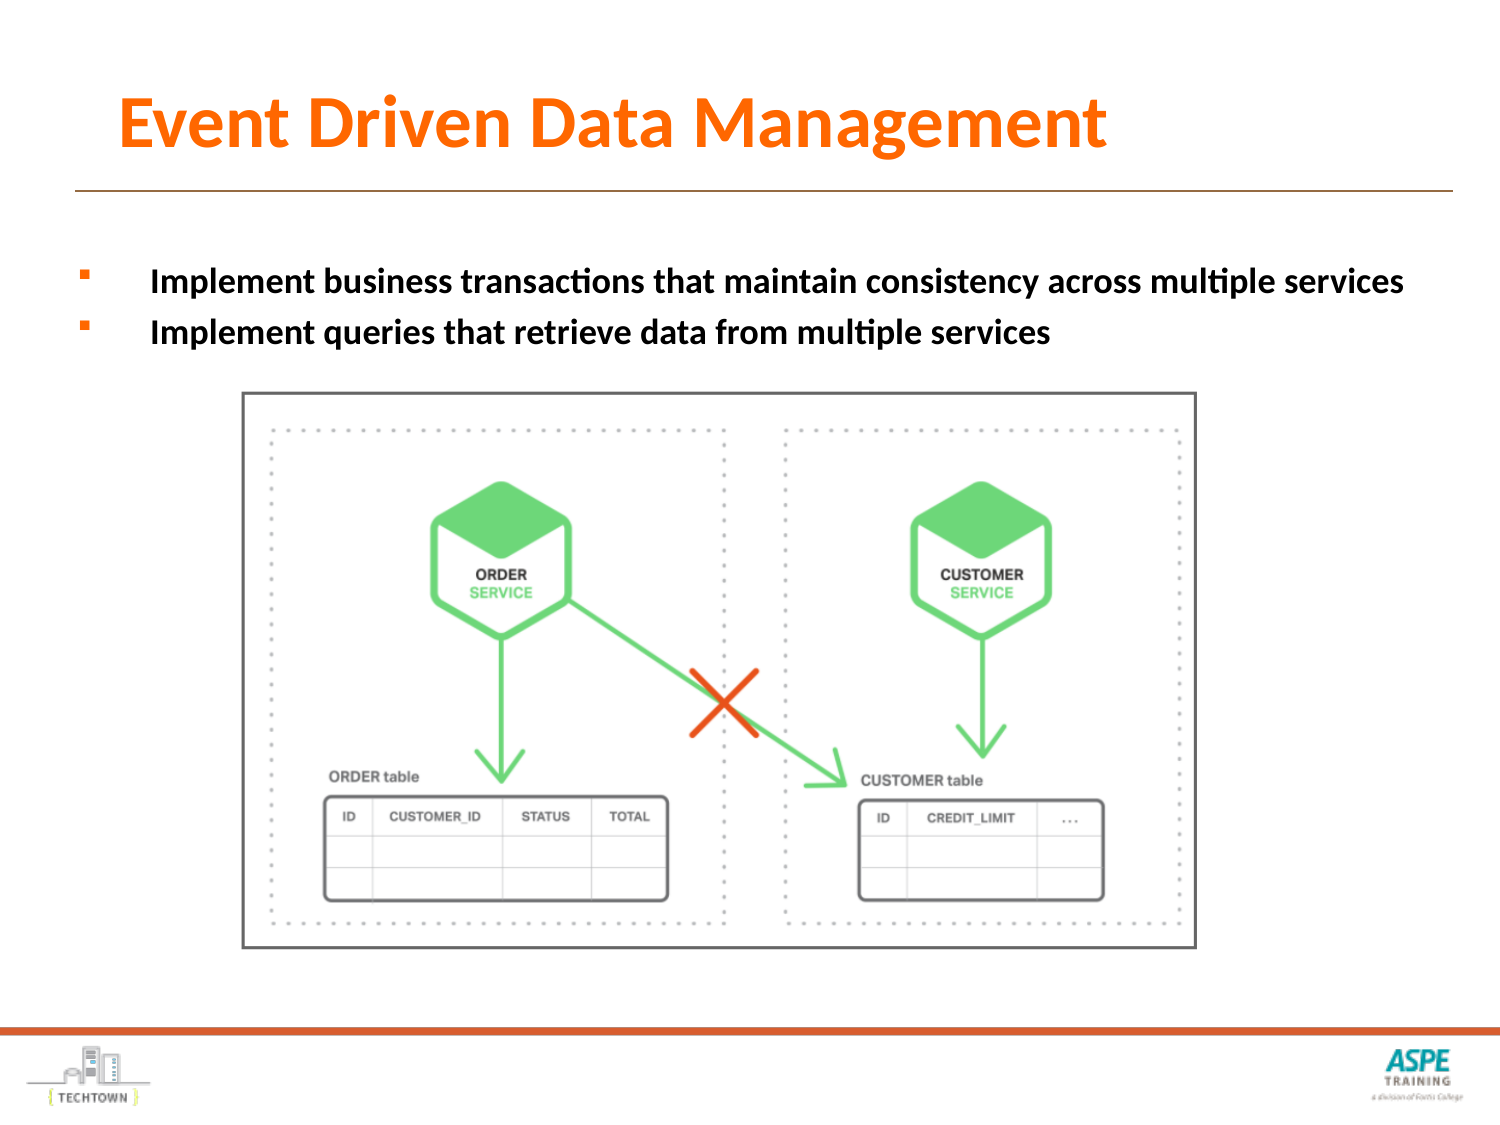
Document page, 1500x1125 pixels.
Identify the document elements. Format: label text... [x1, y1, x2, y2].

list Implement business transactions that maintain consistency across multiple services Implement queries that retrieve data from multiple services [62, 249, 1463, 400]
picture [224, 374, 1225, 968]
title Event Driven Data Management [103, 59, 1413, 188]
